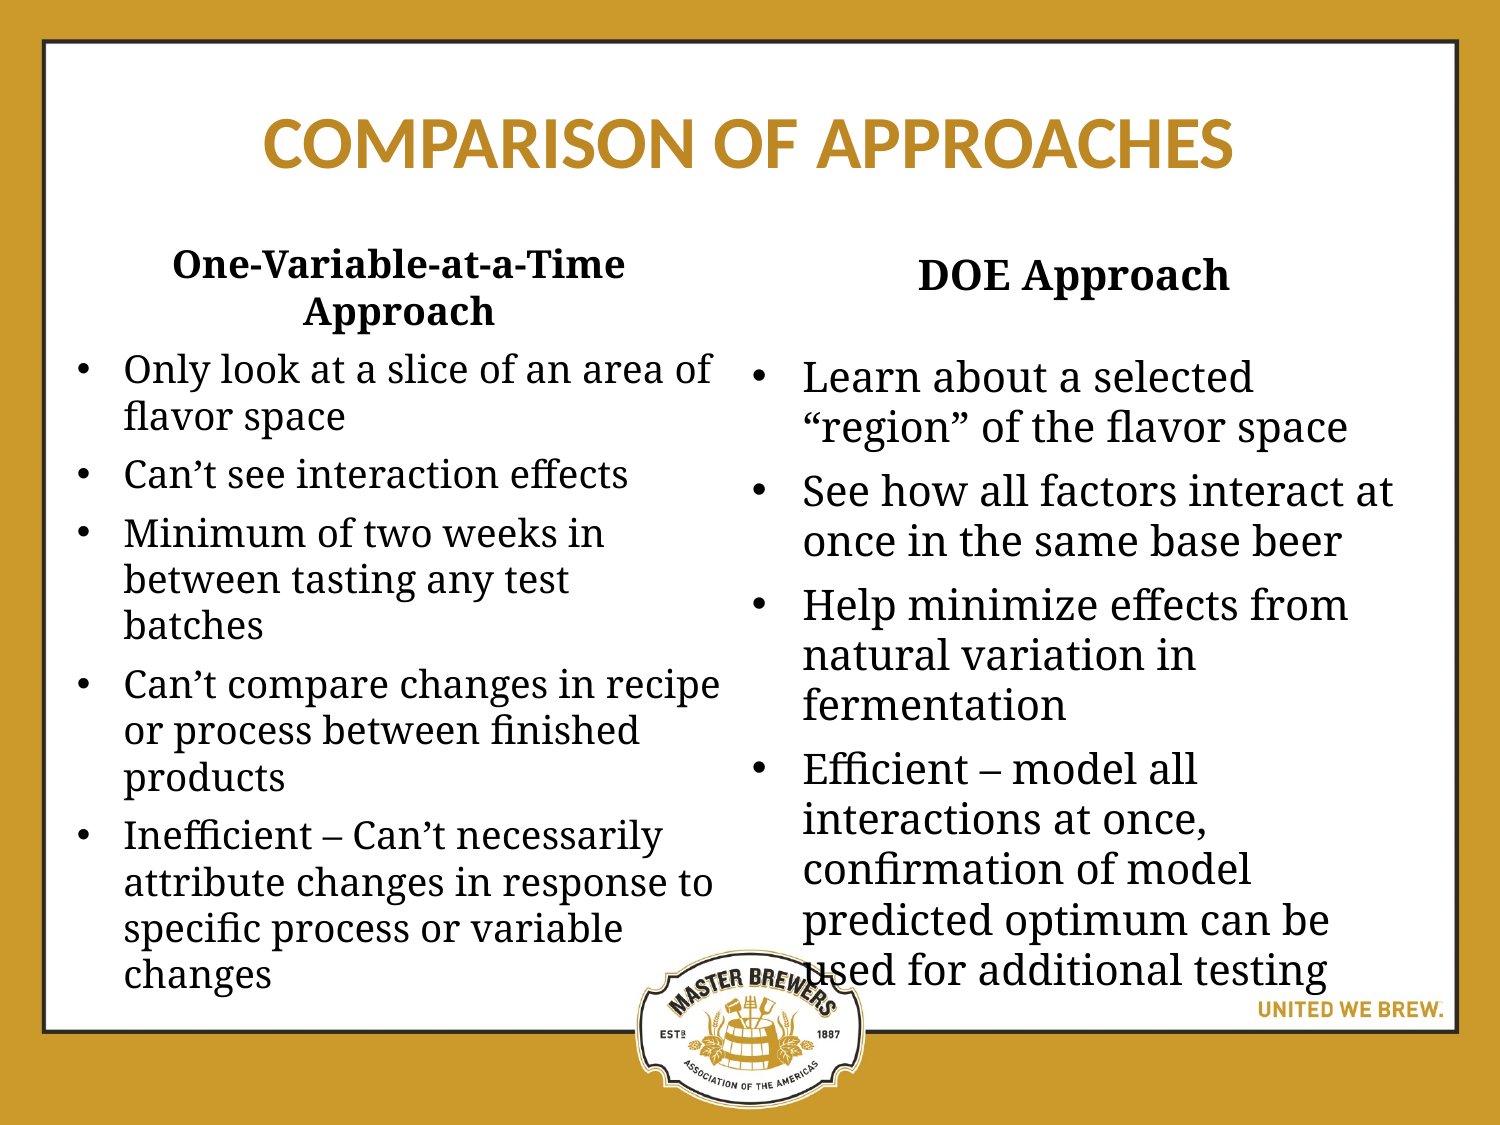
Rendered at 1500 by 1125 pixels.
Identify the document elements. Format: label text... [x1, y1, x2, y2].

list One-Variable-at-a-Time Approach Only look at a slice of an area of flavor space Can’t see interaction effects Minimum of two weeks in between tasting any test batches Can’t compare changes in recipe or process between finished products Inefficient – Can’t necessarily attribute changes in response to specific process or variable changes [61, 232, 737, 1006]
title Comparison of approaches [75, 45, 1425, 233]
picture [0, 0, 1500, 1125]
text_box DOE Approach Learn about a selected “region” of the flavor space See how all factors interact at once in the same base beer Help minimize effects from natural variation in fermentation Efficient – model all interactions at once, confirmation of model predicted optimum can be used for additional testing [736, 241, 1412, 1014]
